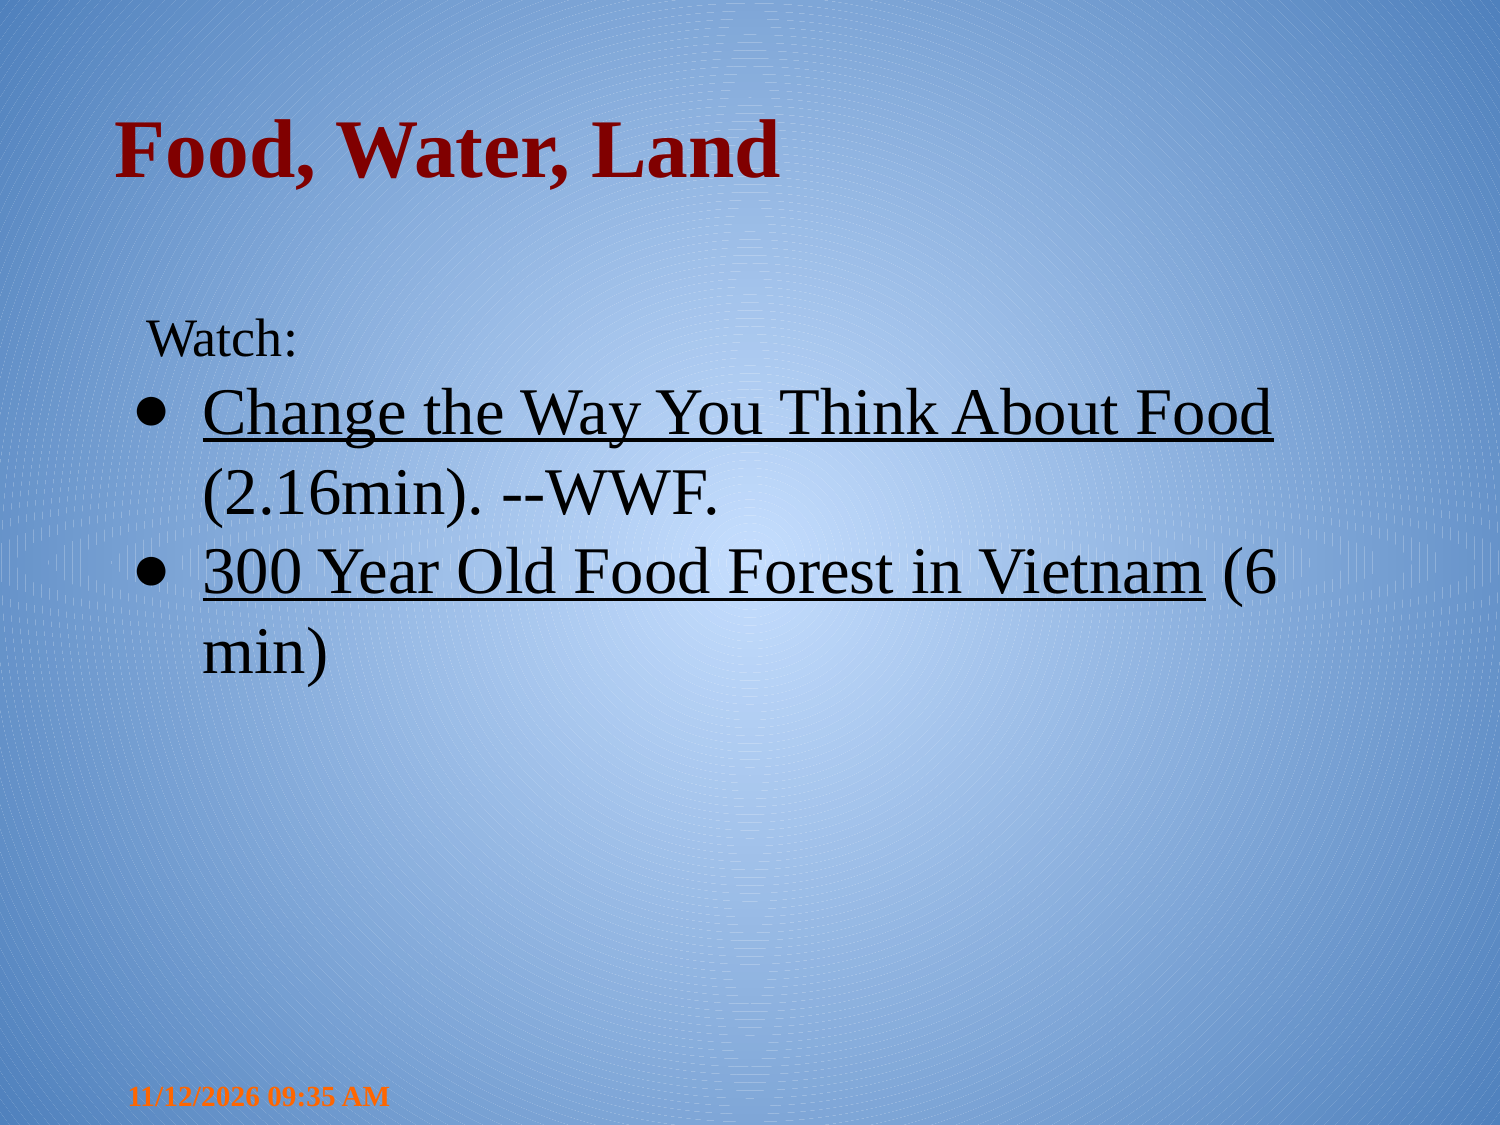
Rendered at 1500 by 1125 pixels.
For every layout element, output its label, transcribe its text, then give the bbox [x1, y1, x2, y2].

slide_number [112, 1062, 425, 1125]
list Watch: Change the Way You Think About Food (2.16min). --WWF. 300 Year Old Food Forest in Vietnam (6 min) [112, 287, 1388, 975]
title Food, Water, Land [99, 62, 1375, 225]
